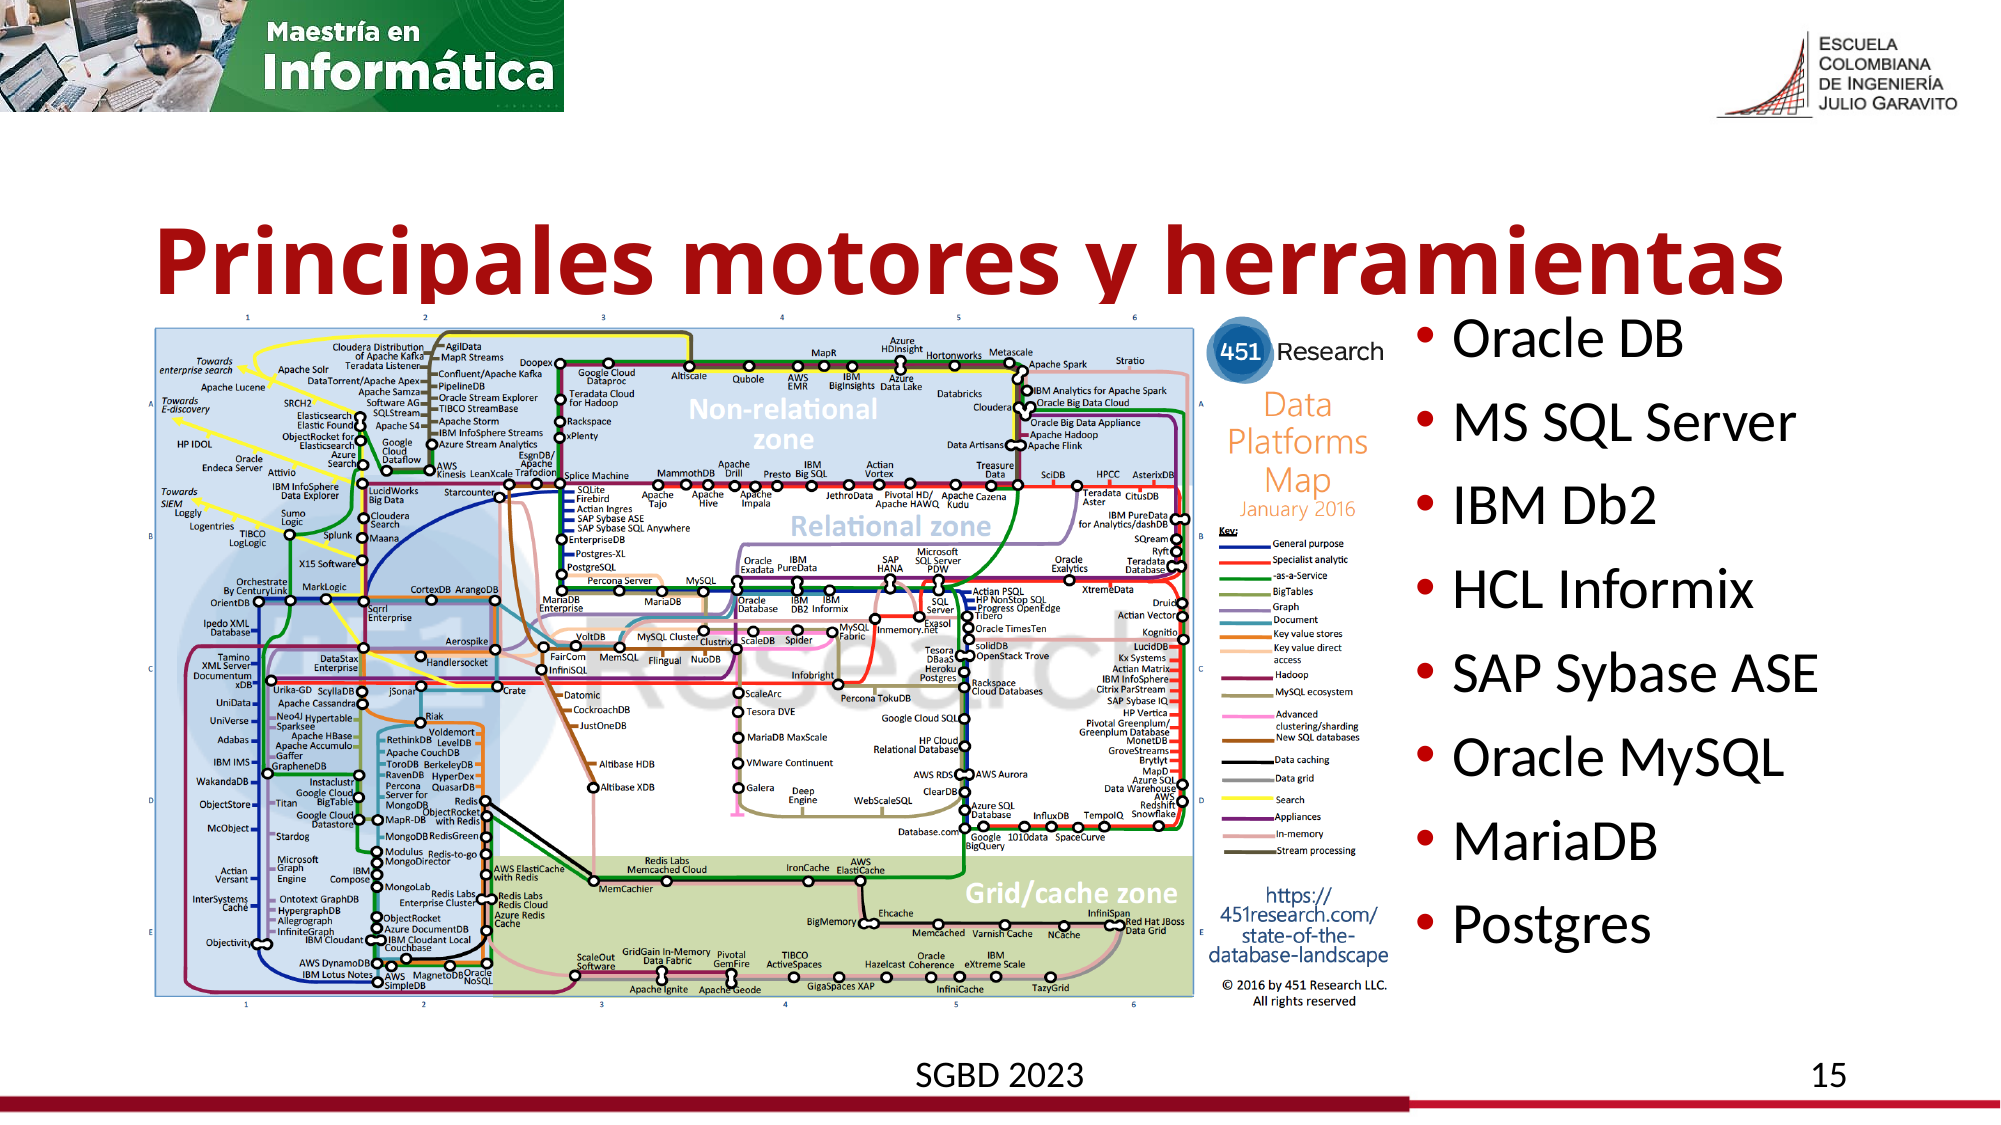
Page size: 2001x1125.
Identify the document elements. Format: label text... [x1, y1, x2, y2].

slide_number 15 [1412, 1042, 1863, 1103]
title Principales motores y herramientas [137, 156, 1863, 304]
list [137, 304, 1400, 1014]
footer SGBD 2023 [662, 1042, 1338, 1103]
list Oracle DB MS SQL Server IBM Db2 HCL Informix SAP Sybase ASE Oracle MySQL MariaDB Postgres [1400, 299, 1863, 1014]
picture [0, 0, 2001, 1125]
